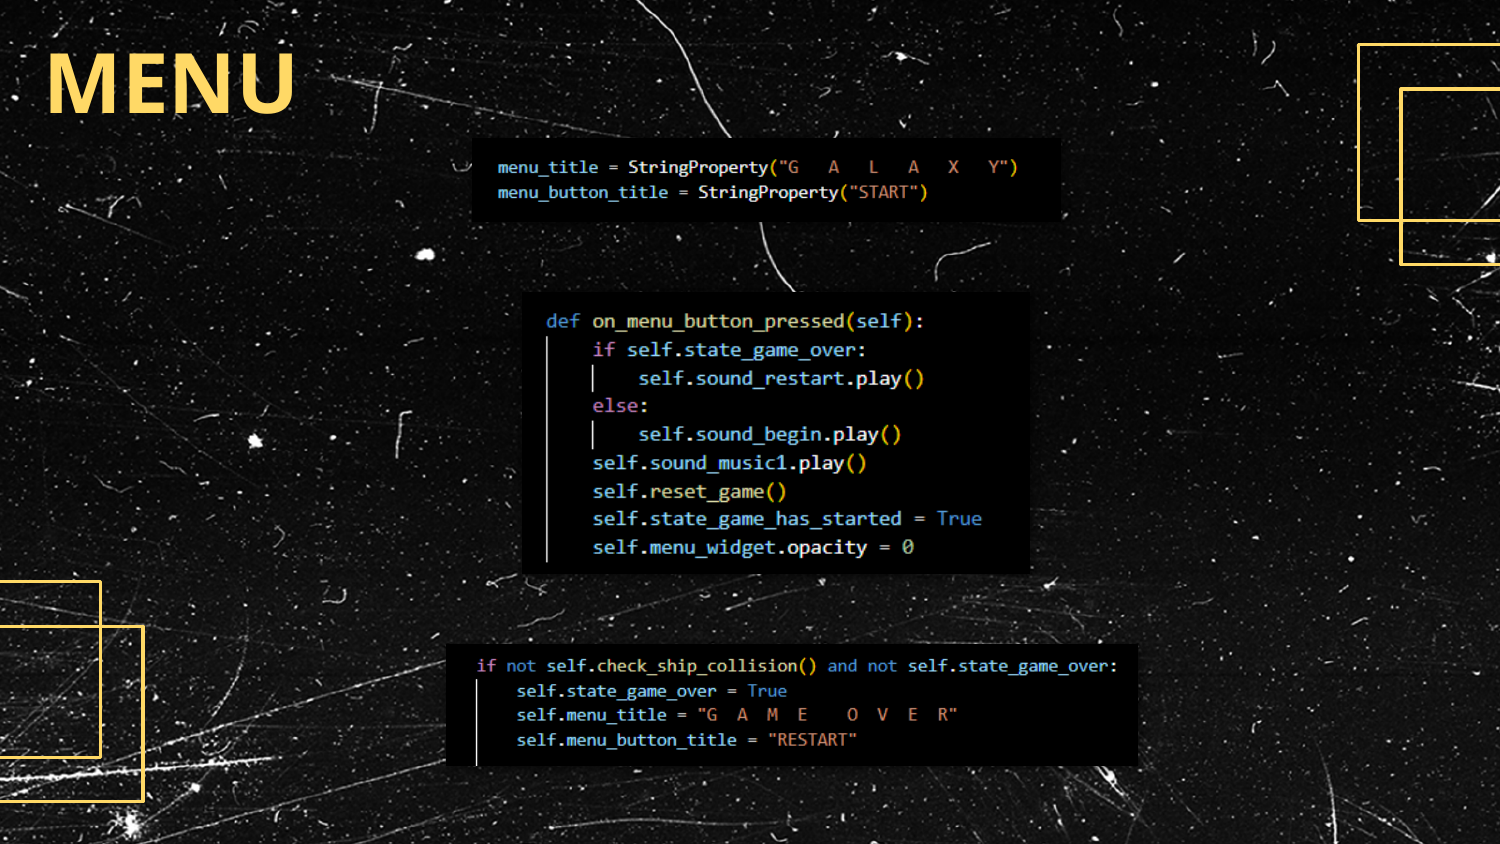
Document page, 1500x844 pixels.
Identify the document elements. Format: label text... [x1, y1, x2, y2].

picture [0, 583, 99, 625]
picture [0, 628, 99, 756]
picture [0, 0, 1500, 844]
picture [1403, 91, 1500, 219]
picture [1403, 222, 1500, 263]
picture [0, 628, 141, 800]
picture [1360, 46, 1500, 219]
title MENU [0, 46, 607, 116]
